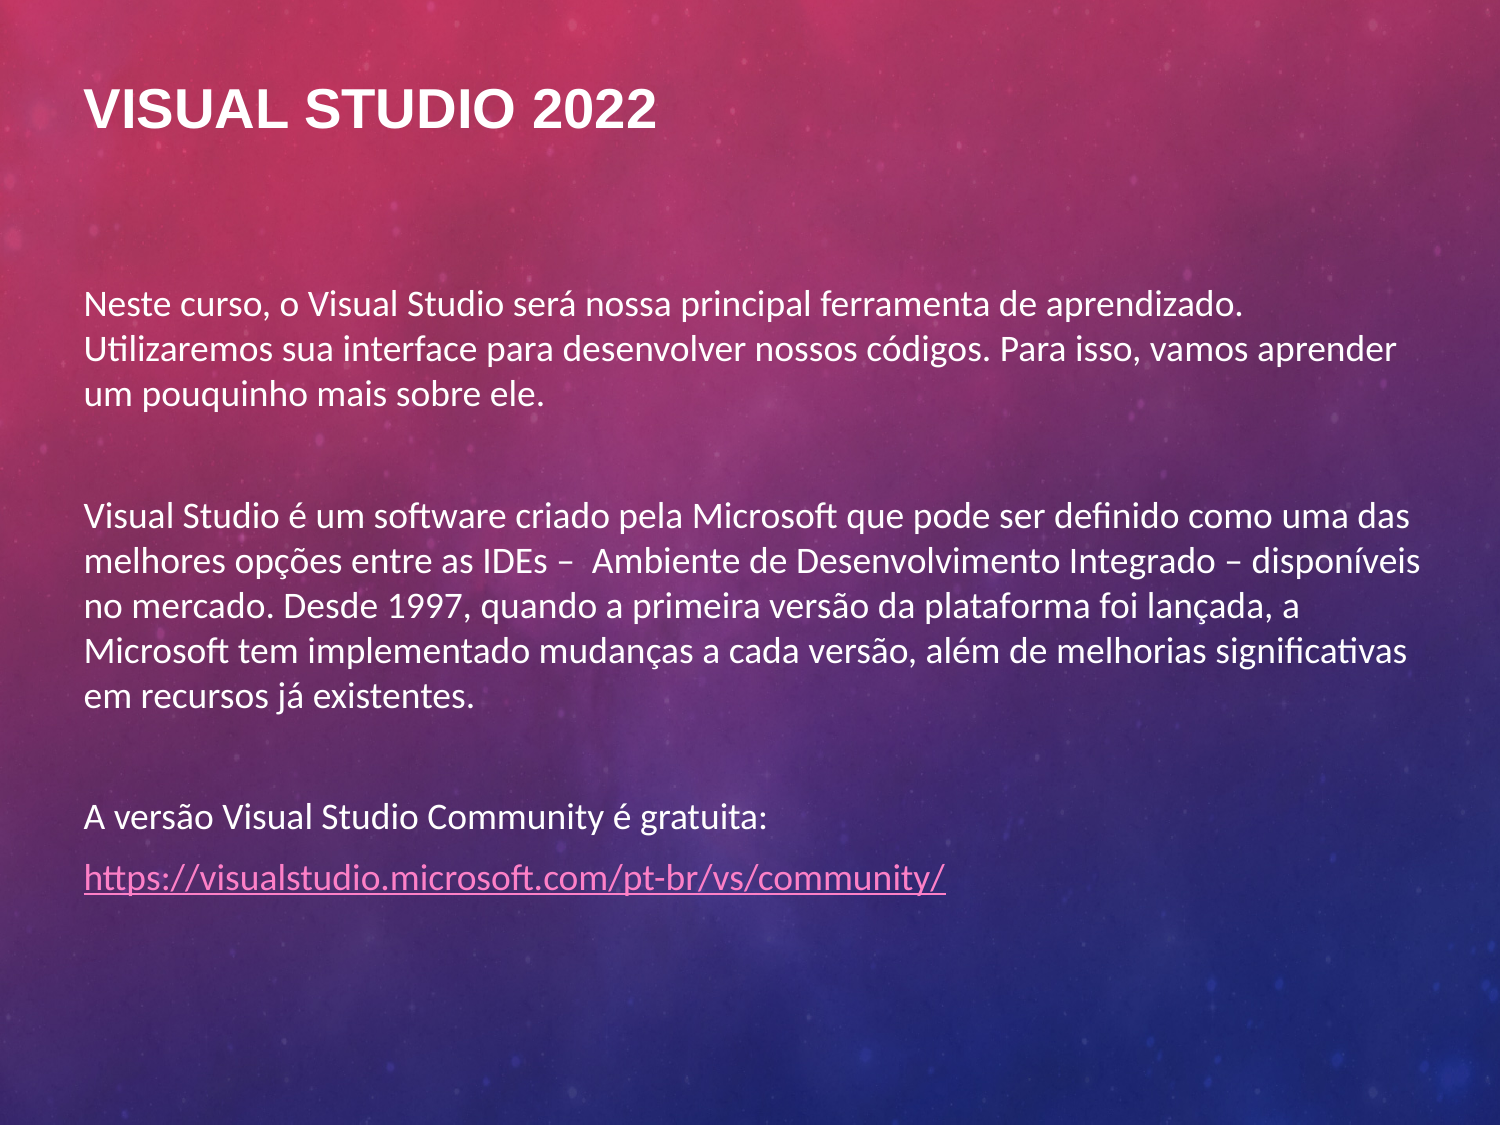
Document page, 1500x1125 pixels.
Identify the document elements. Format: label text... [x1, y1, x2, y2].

title Visual studio 2022 [68, 17, 1455, 196]
list Neste curso, o Visual Studio será nossa principal ferramenta de aprendizado. Utilizaremos sua interface para desenvolver nossos códigos. Para isso, vamos aprender um pouquinho mais sobre ele. Visual Studio é um software criado pela Microsoft que pode ser definido como uma das melhores opções entre as IDEs – Ambiente de Desenvolvimento Integrado – disponíveis no mercado. Desde 1997, quando a primeira versão da plataforma foi lançada, a Microsoft tem implementado mudanças a cada versão, além de melhorias significativas em recursos já existentes. A versão Visual Studio Community é gratuita: https://visualstudio.microsoft.com/pt-br/vs/community/ [68, 211, 1455, 950]
picture [0, 0, 1500, 1125]
